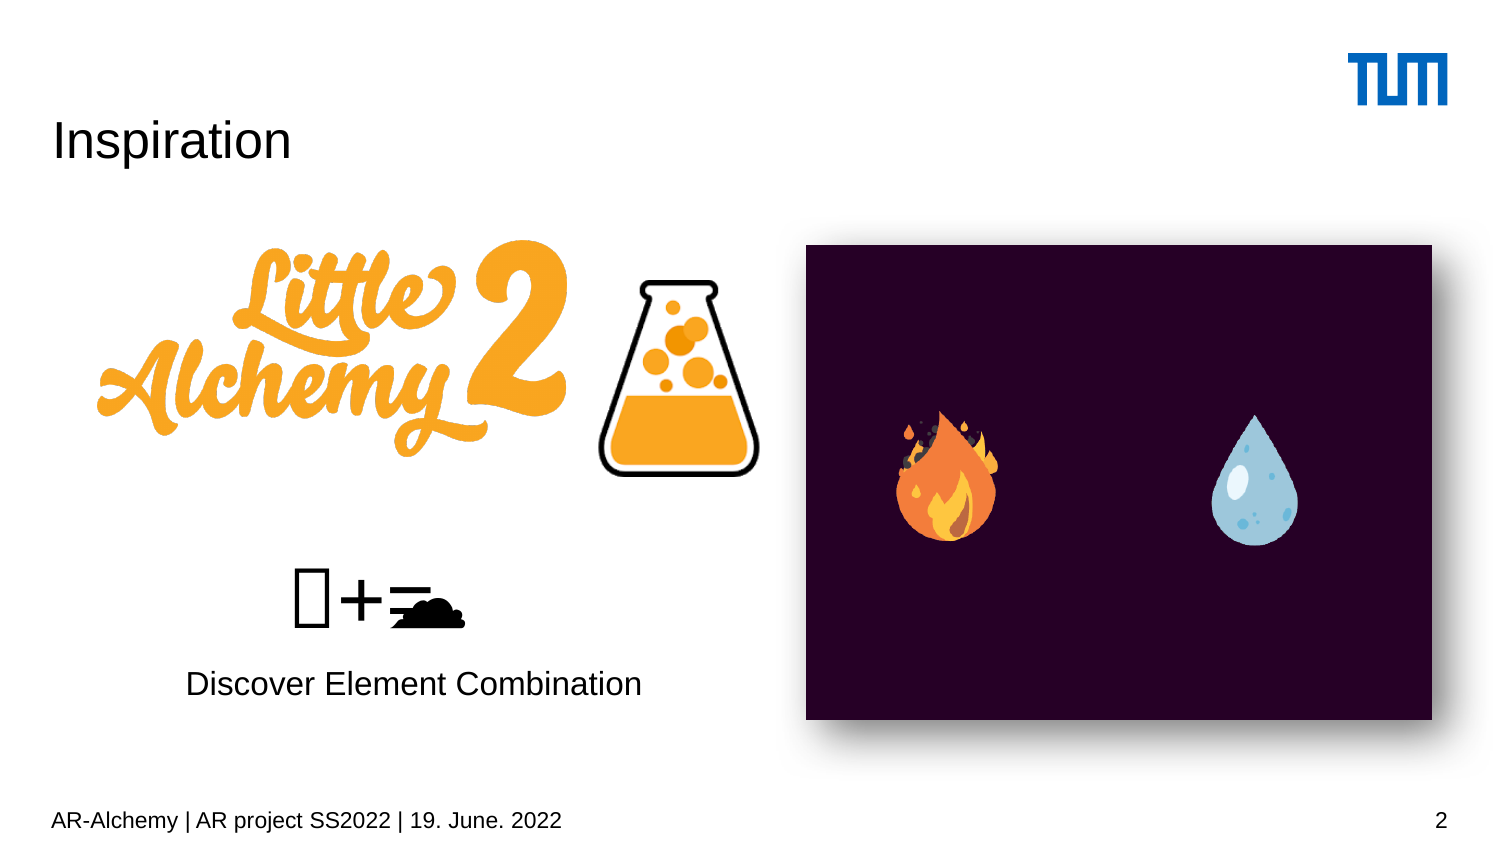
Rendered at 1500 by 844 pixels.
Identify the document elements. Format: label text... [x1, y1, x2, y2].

text_box Discover Element Combination [185, 656, 644, 702]
picture [805, 245, 1432, 721]
title Inspiration [51, 101, 1449, 165]
picture [580, 280, 777, 477]
footer AR-Alchemy | AR project SS2022 | 19. June. 2022 [51, 796, 1112, 842]
picture [97, 240, 567, 457]
text_box 🔥+💧=☁️ [287, 530, 519, 645]
slide_number 2 [1112, 796, 1448, 842]
